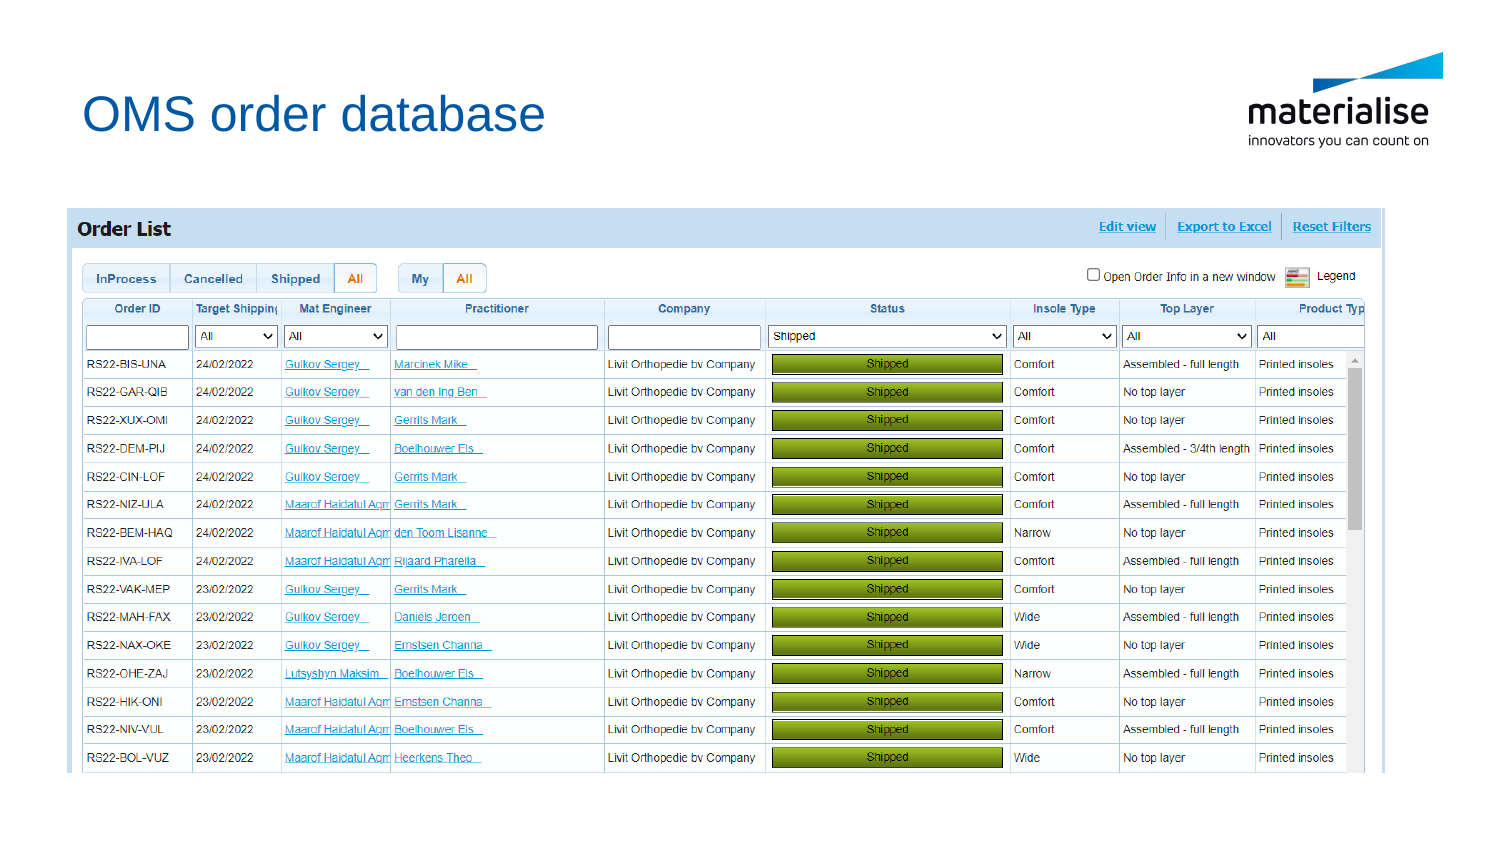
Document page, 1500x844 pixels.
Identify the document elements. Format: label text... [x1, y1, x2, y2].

picture [66, 207, 1385, 774]
picture [1249, 52, 1443, 148]
title OMS order database [67, 70, 1240, 151]
